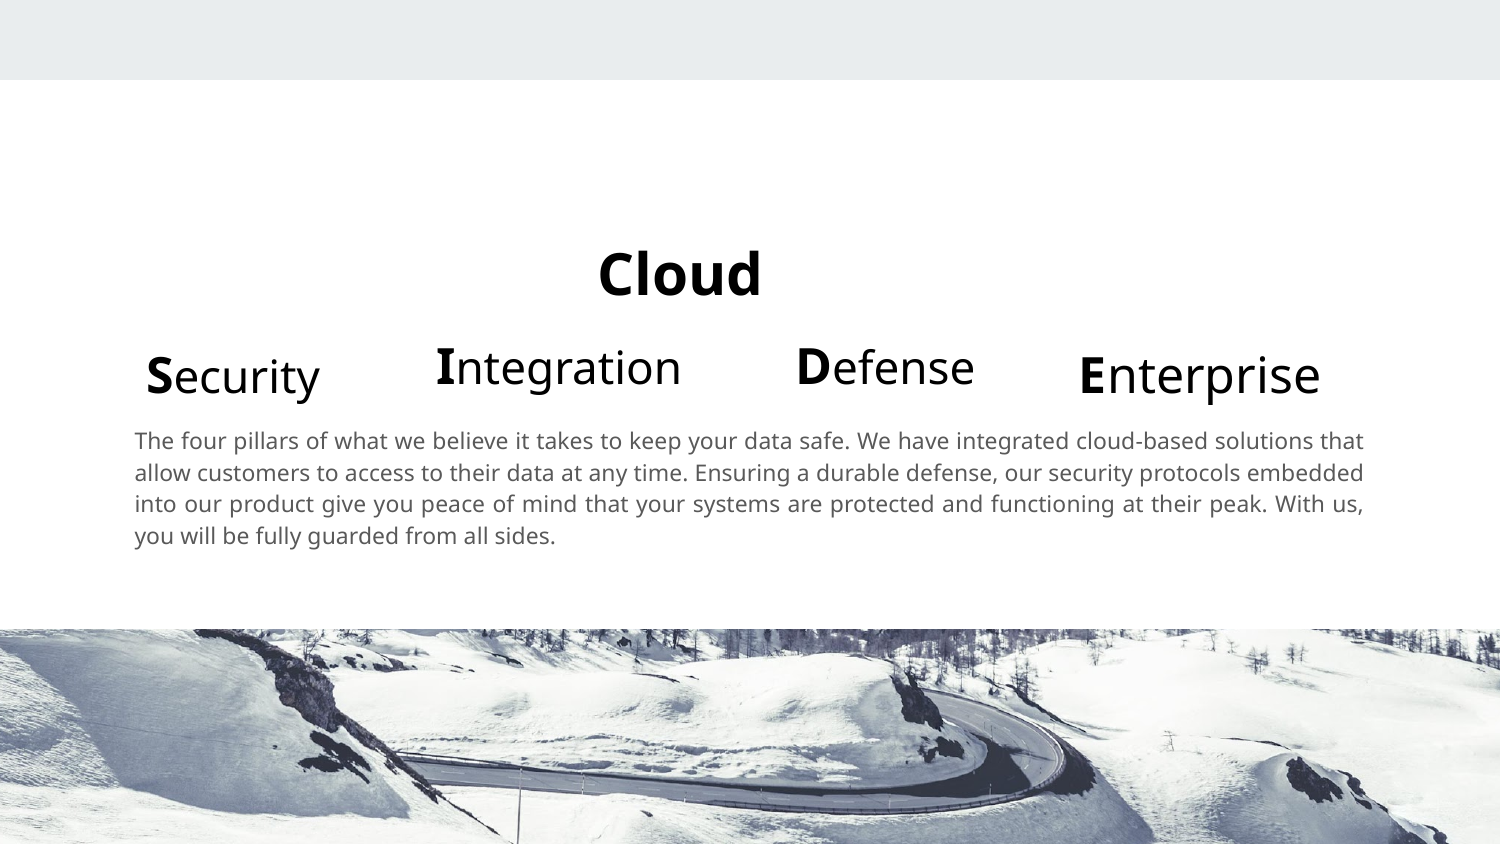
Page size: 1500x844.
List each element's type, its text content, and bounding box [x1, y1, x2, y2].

title Enterprise [1062, 319, 1370, 408]
title Defense [750, 319, 1021, 408]
title Cloud [562, 222, 905, 311]
title Security [125, 319, 397, 407]
list The four pillars of what we believe it takes to keep your data safe. We have integrated cloud-based solutions that allow customers to access to their data at any time. Ensuring a durable defense, our security protocols embedded into our product give you peace of mind that your systems are protected and functioning at their peak. With us, you will be fully guarded from all sides. [119, 407, 1381, 594]
title Integration [421, 319, 698, 408]
picture [0, 628, 1500, 844]
